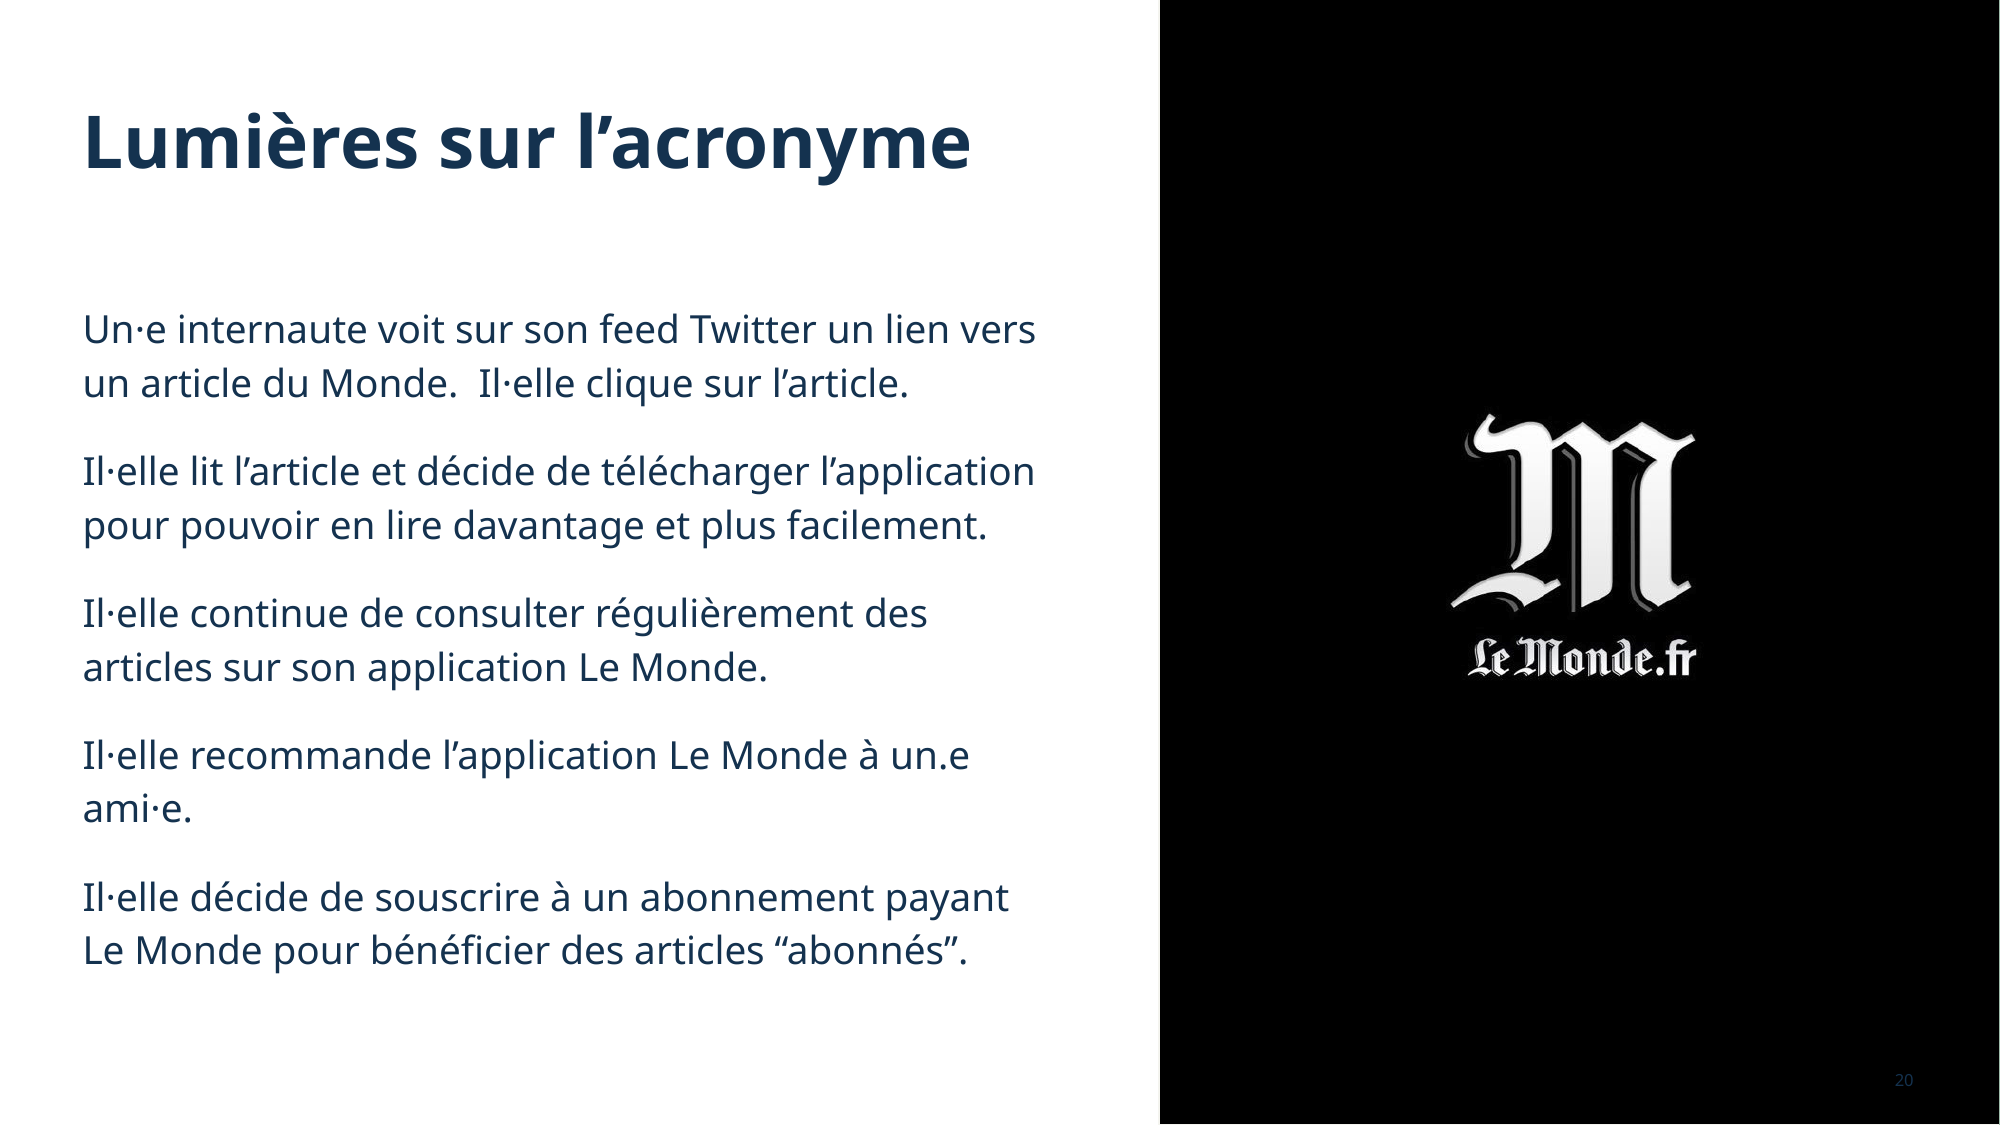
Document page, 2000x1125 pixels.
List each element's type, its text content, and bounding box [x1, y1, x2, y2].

slide_number ‹#› [1799, 747, 1922, 1125]
text_box [1159, 0, 2000, 1125]
list Un·e internaute voit sur son feed Twitter un lien vers un article du Monde. Il·elle clique sur l’article. Il·elle lit l’article et décide de télécharger l’application pour pouvoir en lire davantage et plus facilement. Il·elle continue de consulter régulièrement des articles sur son application Le Monde. Il·elle recommande l’application Le Monde à un.e ami·e. Il·elle décide de souscrire à un abonnement payant Le Monde pour bénéficier des articles “abonnés”. [75, 290, 1060, 1037]
title Lumières sur l’acronyme [75, 90, 1875, 192]
picture [1406, 360, 1753, 741]
